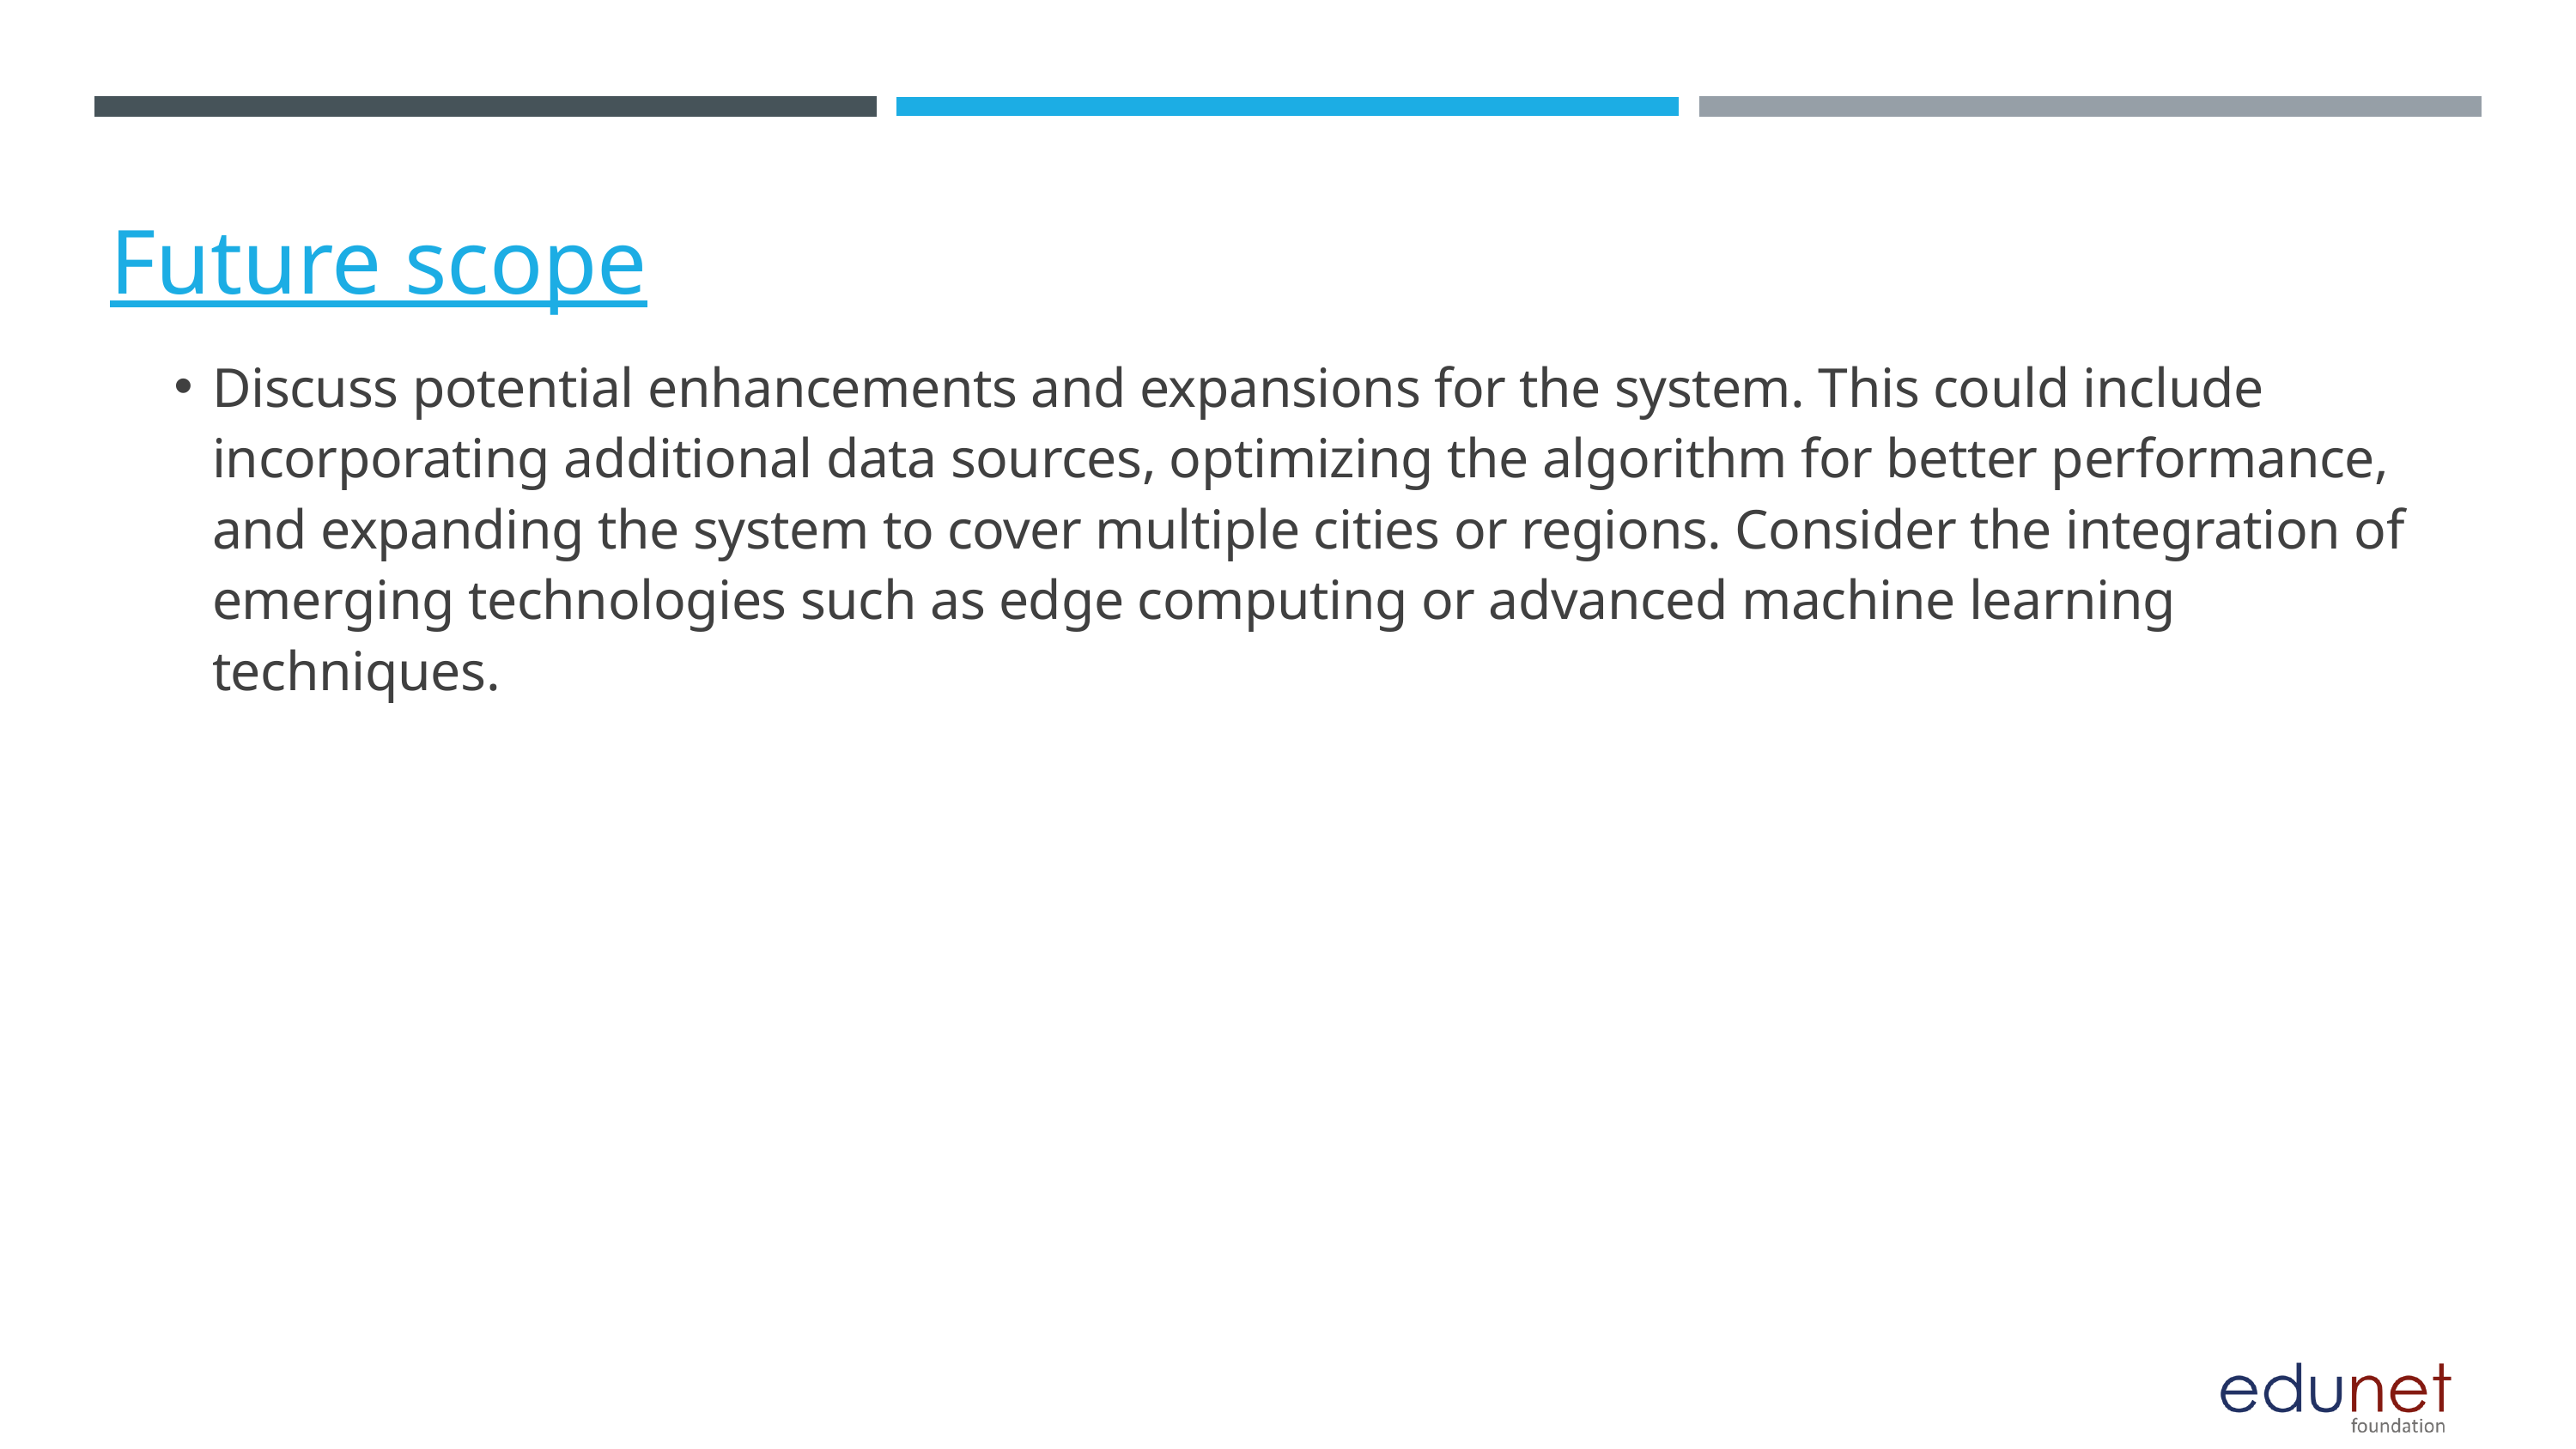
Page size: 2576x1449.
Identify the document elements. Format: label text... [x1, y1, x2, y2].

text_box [1698, 95, 2482, 118]
text_box Future scope [110, 227, 2415, 312]
text_box [2215, 1360, 2454, 1437]
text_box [896, 96, 1680, 117]
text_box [94, 96, 878, 118]
text_box Discuss potential enhancements and expansions for the system. This could include incorporating additional data sources, optimizing the algorithm for better performance, and expanding the system to cover multiple cities or regions. Consider the integration of emerging technologies such as edge computing or advanced machine learning techniques. [136, 276, 2440, 773]
